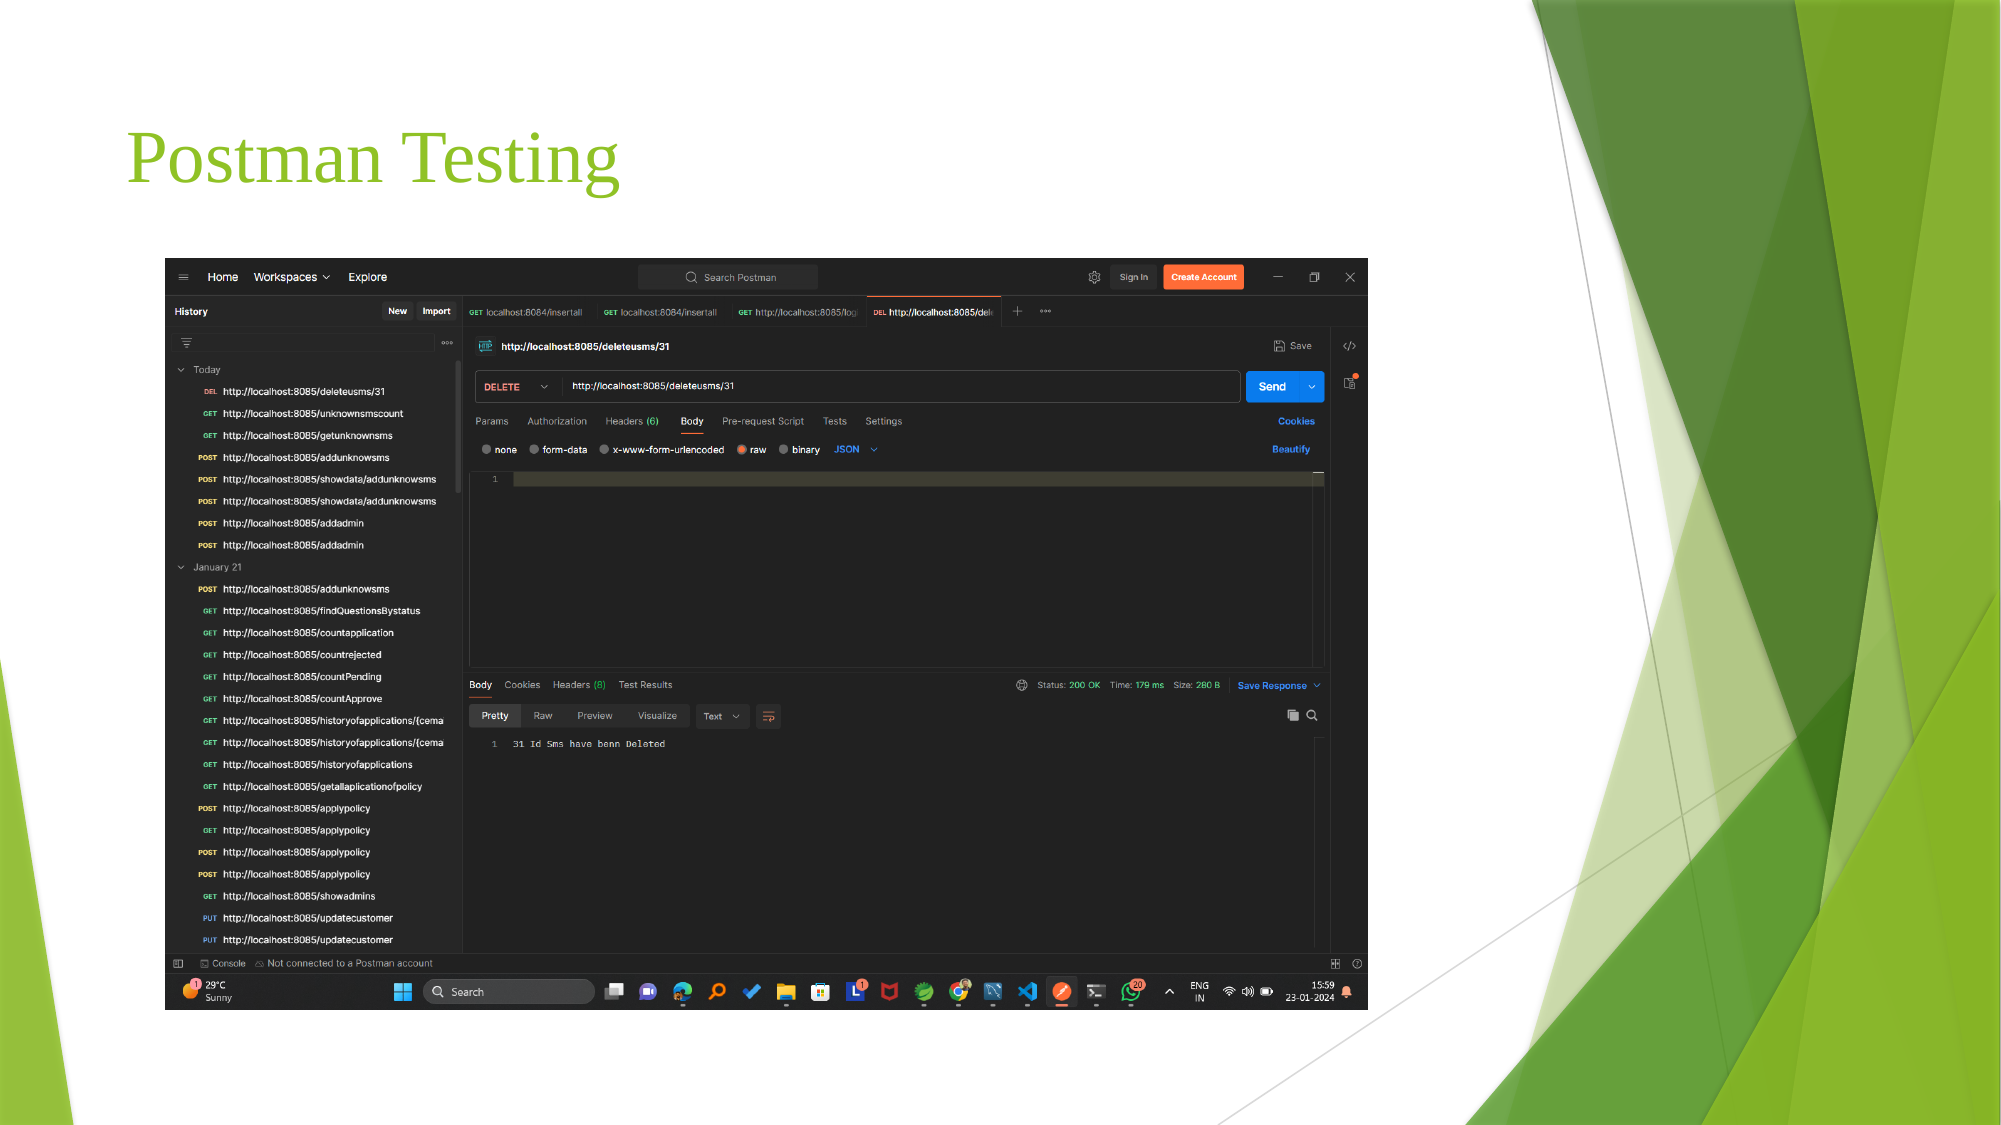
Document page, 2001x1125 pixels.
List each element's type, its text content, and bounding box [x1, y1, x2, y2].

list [165, 257, 1368, 1010]
title Postman Testing [111, 99, 1522, 317]
